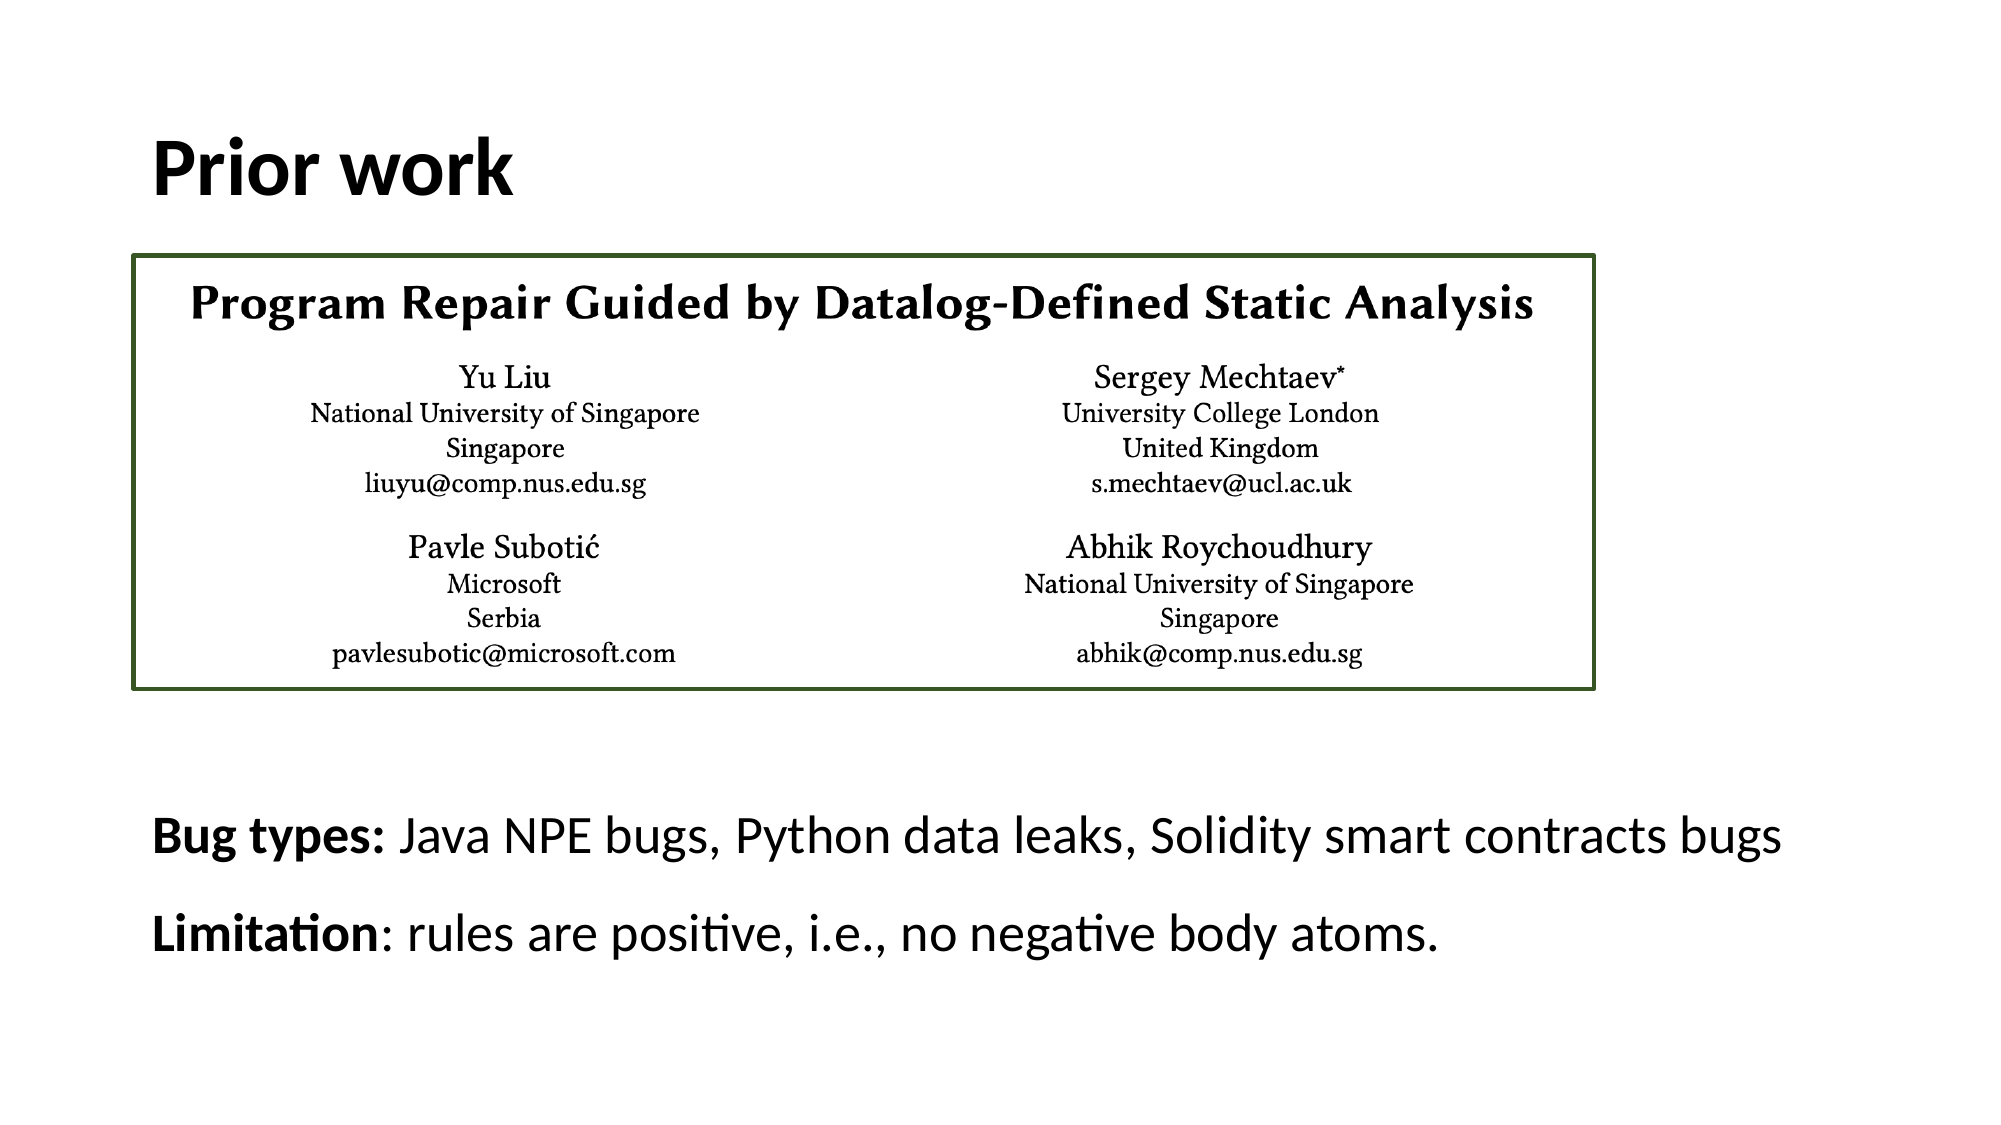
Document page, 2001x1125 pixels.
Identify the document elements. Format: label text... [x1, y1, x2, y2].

title Prior work [137, 59, 1863, 278]
text_box Bug types: Java NPE bugs, Python data leaks, Solidity smart contracts bugs Limitation: rules are positive, i.e., no negative body atoms. [137, 759, 1841, 970]
picture [135, 257, 1592, 687]
